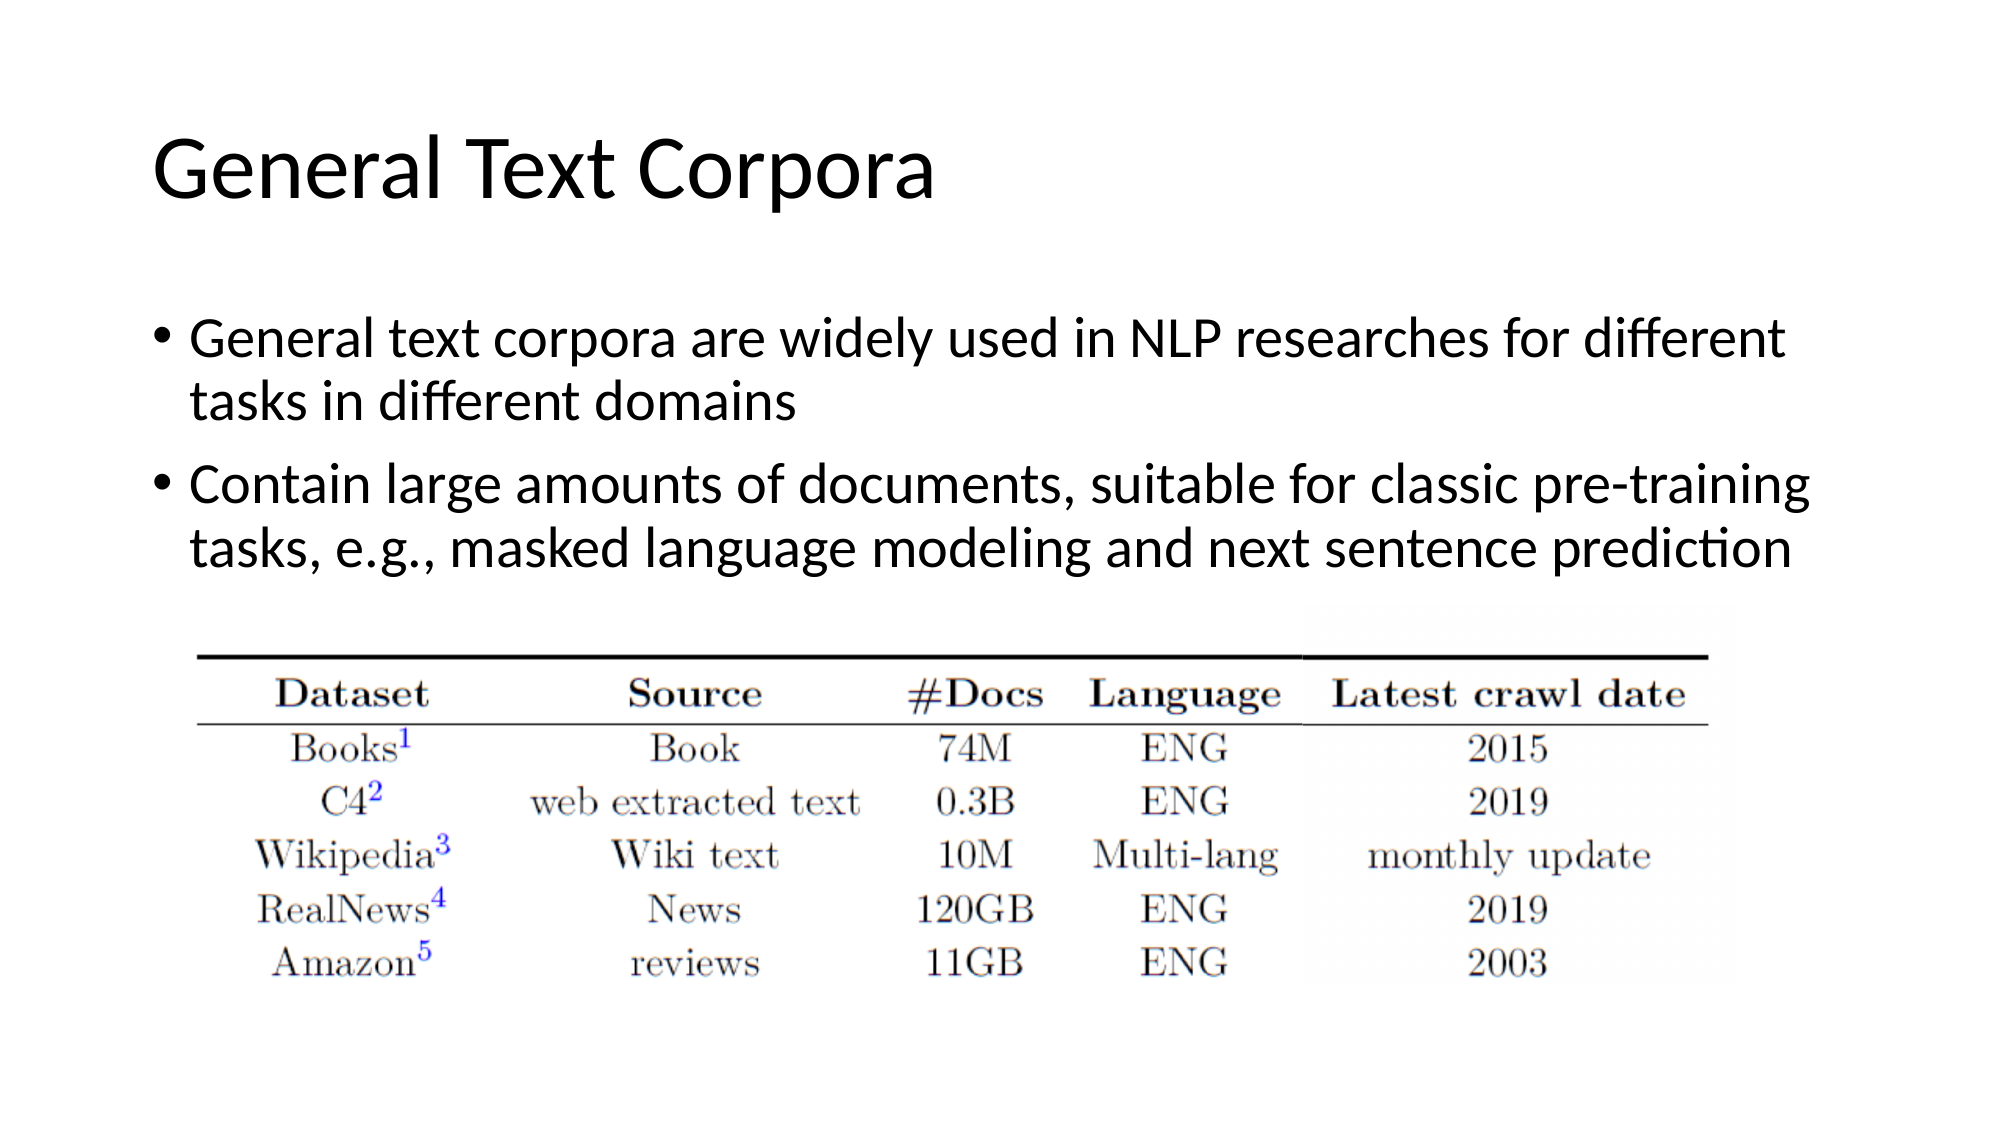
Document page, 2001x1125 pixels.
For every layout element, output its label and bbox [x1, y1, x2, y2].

title [137, 59, 1863, 278]
text_box [187, 603, 1736, 987]
list [137, 299, 1863, 1014]
